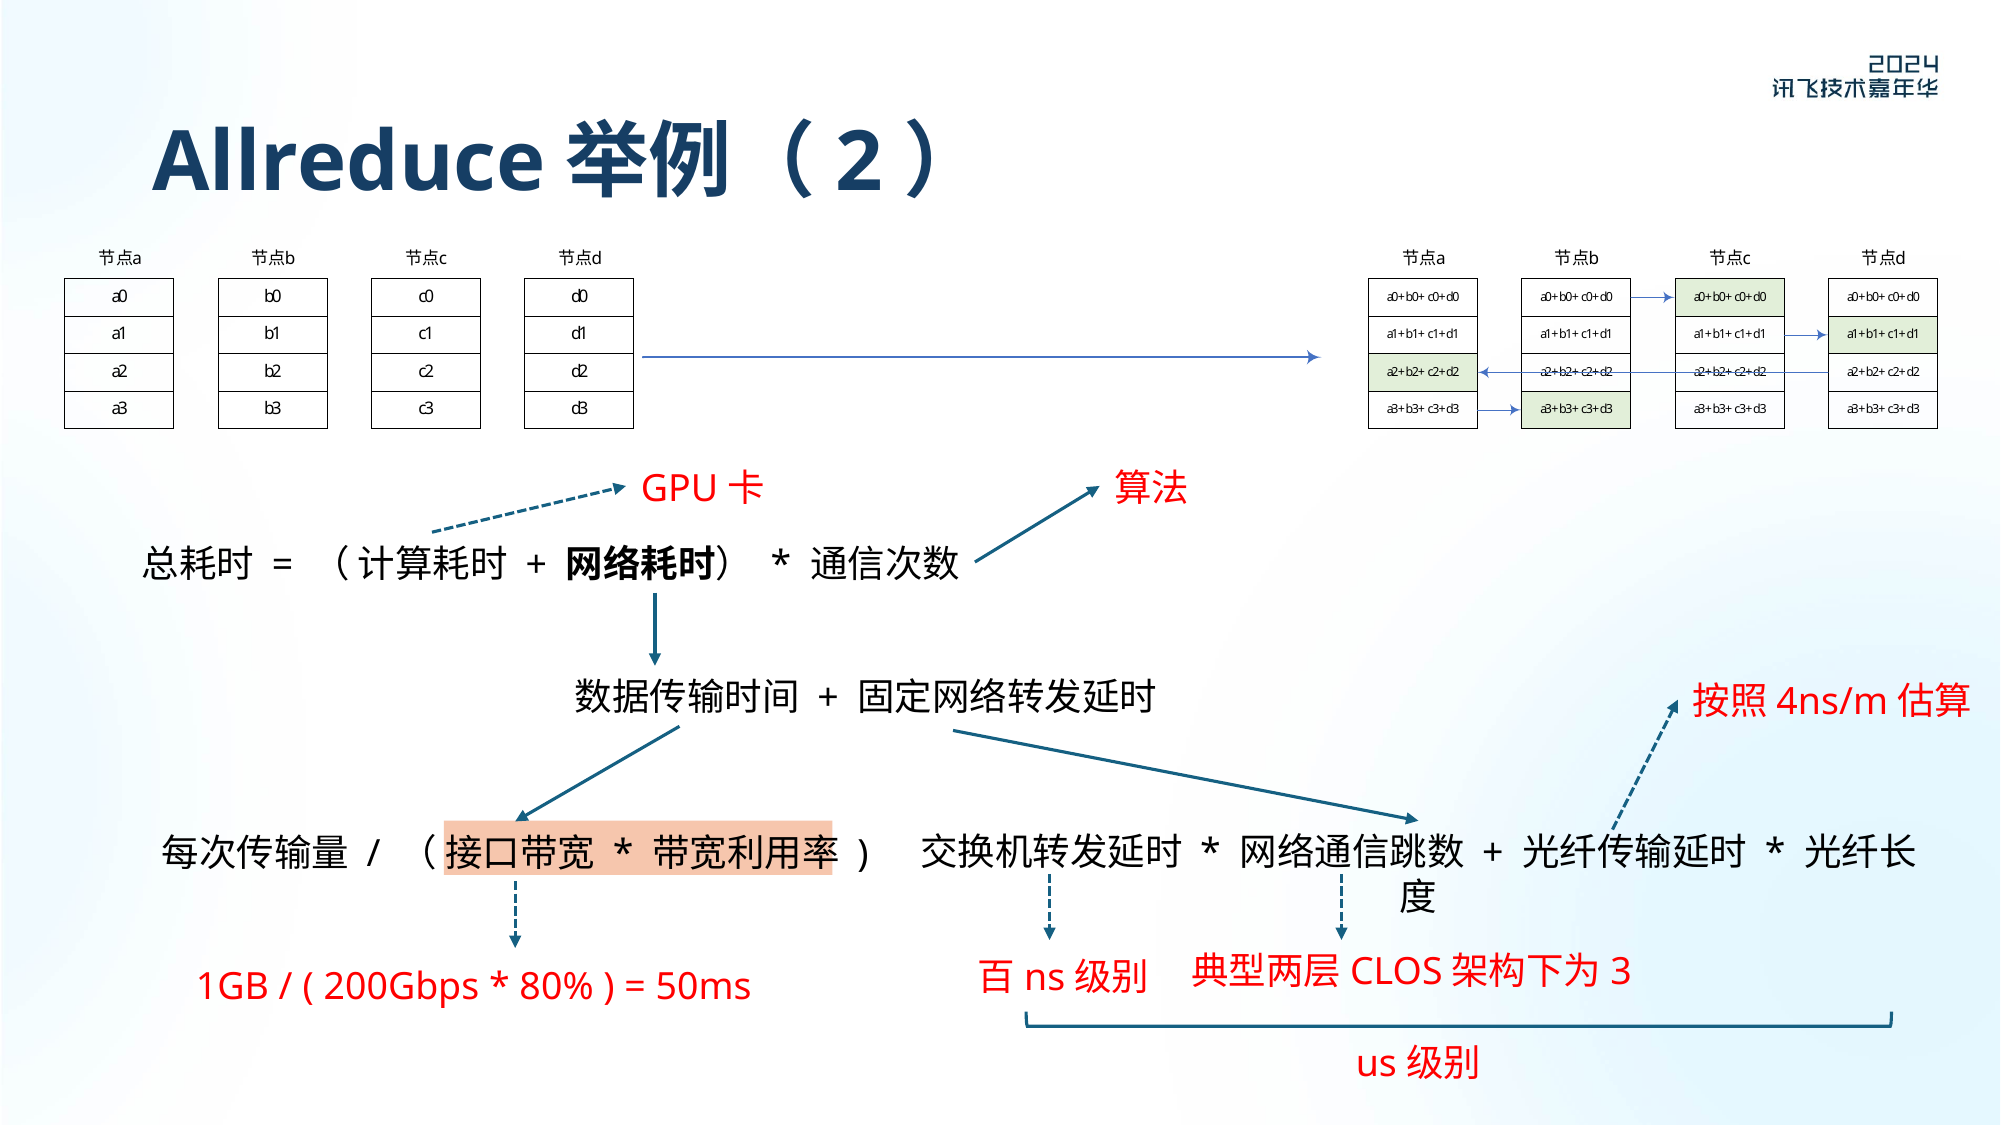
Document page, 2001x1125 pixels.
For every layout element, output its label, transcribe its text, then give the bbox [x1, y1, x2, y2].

text_box us级别 [1341, 1031, 1496, 1092]
text_box 按照4ns/m估算 [1677, 669, 1987, 730]
text_box 每次传输量 / （ 接口带宽 * 带宽利用率 ) [146, 821, 884, 882]
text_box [514, 725, 680, 822]
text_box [963, 485, 1100, 563]
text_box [952, 729, 1419, 822]
text_box 典型两层CLOS架构下为3 [1176, 939, 1647, 1000]
picture [0, 0, 2001, 1125]
text_box 总耗时 = （ 计算耗时 + 网络耗时） * 通信次数 [127, 532, 975, 592]
text_box 算法 [1099, 456, 1205, 516]
text_box 交换机转发延时 * 网络通信跳数 + 光纤传输延时 * 光纤长度 [897, 820, 1939, 926]
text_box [431, 485, 631, 533]
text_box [1611, 699, 1693, 831]
text_box GPU卡 [625, 456, 780, 516]
text_box [1024, 1011, 1894, 1028]
text_box 百ns级别 [962, 945, 1165, 1006]
text_box 数据传输时间 + 固定网络转发延时 [559, 665, 1173, 726]
text_box 1GB / ( 200Gbps * 80% ) = 50ms [181, 954, 777, 1015]
title Allreduce举例（2） [137, 98, 1863, 216]
